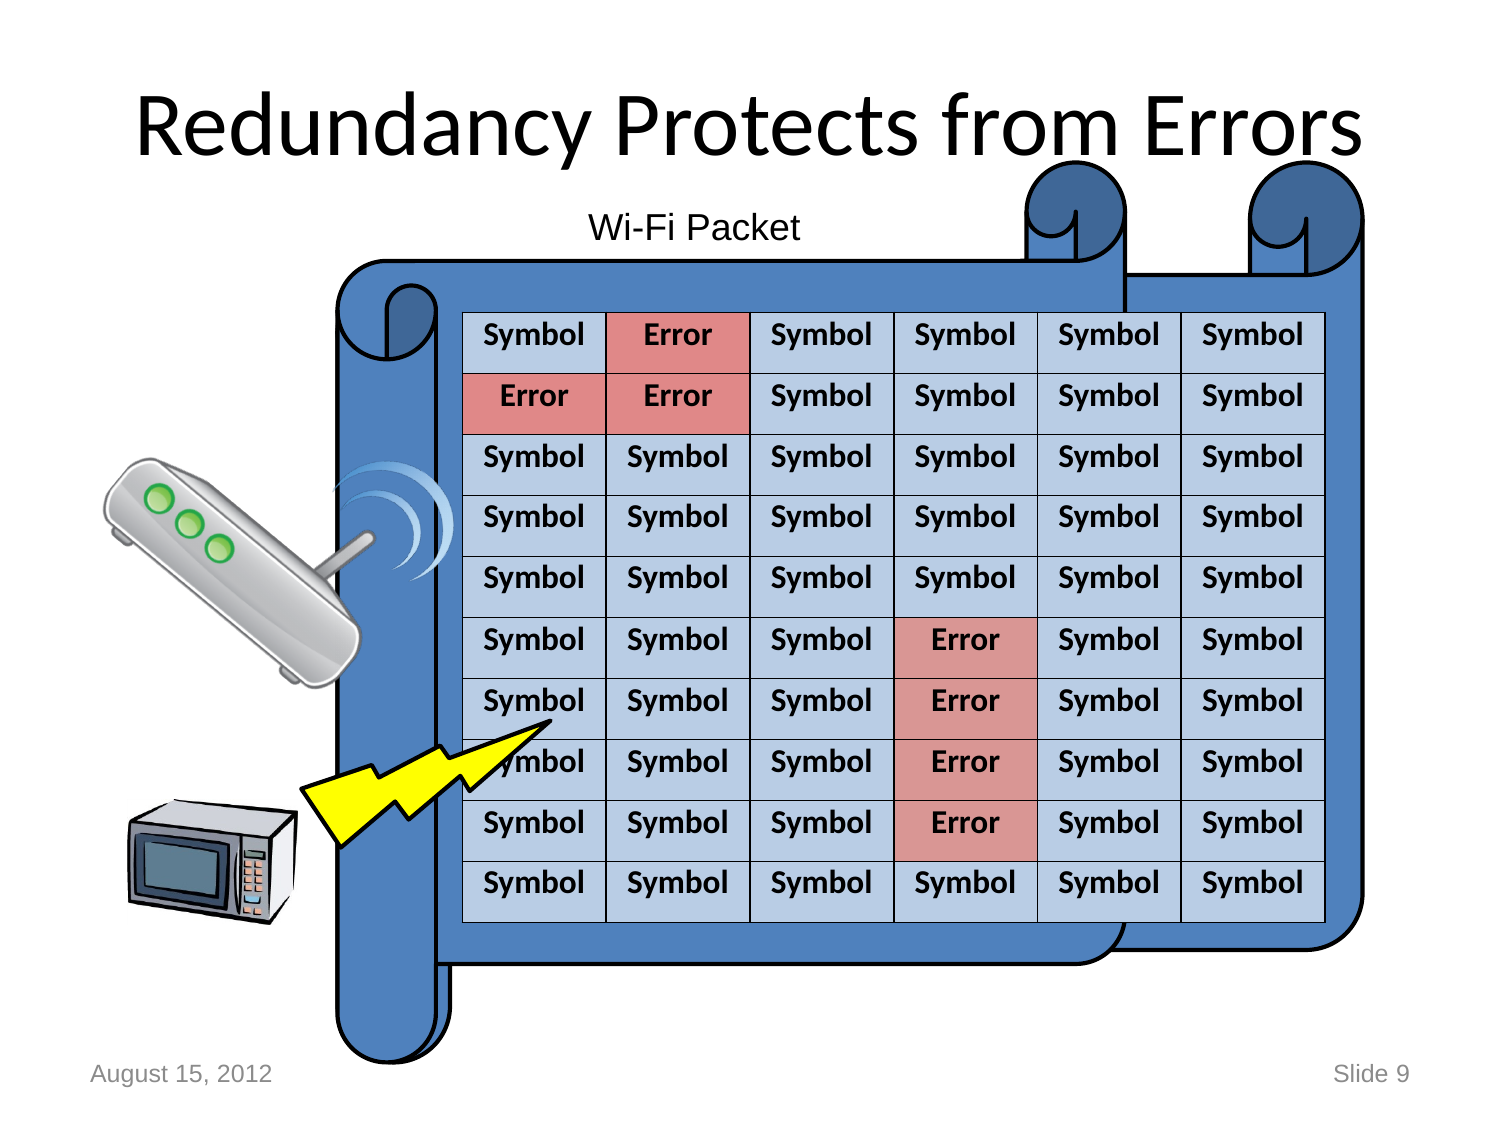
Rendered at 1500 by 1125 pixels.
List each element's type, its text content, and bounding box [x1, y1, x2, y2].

table_cell Symbol [463, 557, 605, 617]
table_cell Symbol [607, 618, 749, 678]
table_cell Symbol [751, 374, 893, 434]
table_cell Symbol [1038, 862, 1180, 922]
table_cell Error [895, 801, 1037, 861]
text_box [335, 780, 1127, 1048]
table_cell Symbol [1038, 374, 1180, 434]
text_box [335, 536, 462, 774]
table_header Error [607, 313, 749, 373]
text_box [335, 213, 1128, 502]
table_cell Symbol [751, 435, 893, 495]
table_header Symbol [751, 313, 893, 373]
table_cell Symbol [895, 435, 1037, 495]
table_cell Symbol [463, 496, 605, 556]
table_header Symbol [1038, 313, 1180, 373]
table_cell Symbol [463, 618, 605, 678]
text_box Wi-Fi Packet [550, 195, 838, 256]
picture [127, 799, 298, 926]
table_cell Symbol [1182, 679, 1324, 739]
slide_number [75, 1042, 425, 1103]
table_cell Symbol [463, 801, 605, 861]
table_cell Symbol [895, 374, 1037, 434]
table_cell Symbol [1038, 618, 1180, 678]
table_cell Symbol [607, 862, 749, 922]
table_header Symbol [1182, 313, 1324, 373]
table_cell Symbol [1038, 679, 1180, 739]
picture [88, 325, 462, 706]
table_cell Symbol [1182, 740, 1324, 800]
text_box [1112, 213, 1365, 953]
table_cell Symbol [1038, 557, 1180, 617]
text_box [425, 967, 453, 1056]
table_cell Symbol [1182, 374, 1324, 434]
table_cell Symbol [463, 435, 605, 495]
table_cell Symbol [463, 862, 605, 922]
table_cell Symbol [1182, 557, 1324, 617]
table_cell Symbol [1038, 496, 1180, 556]
table_cell Symbol [607, 496, 749, 556]
title Redundancy Protects from Errors [75, 24, 1425, 213]
table_cell Symbol [607, 679, 749, 739]
table_cell Symbol [895, 496, 1037, 556]
text_box [299, 718, 553, 850]
table_cell Symbol [751, 618, 893, 678]
table_header Symbol [463, 313, 605, 373]
table_cell Symbol [1038, 801, 1180, 861]
table_cell Symbol [751, 496, 893, 556]
table_cell Symbol [463, 679, 605, 739]
table_cell Error [895, 618, 1037, 678]
table_cell Error [607, 374, 749, 434]
table_cell Symbol [1182, 862, 1324, 922]
table_cell Symbol [1182, 435, 1324, 495]
table_cell Symbol [1182, 618, 1324, 678]
table_cell Symbol [1182, 801, 1324, 861]
table_cell Symbol [751, 557, 893, 617]
table_cell Symbol [1182, 496, 1324, 556]
table_cell Symbol [607, 557, 749, 617]
table_cell Error [895, 679, 1037, 739]
table_cell Symbol [751, 801, 893, 861]
table_cell Symbol [895, 557, 1037, 617]
table_cell Symbol [463, 740, 605, 800]
table_header Symbol [895, 313, 1037, 373]
table_cell Symbol [1038, 740, 1180, 800]
table_cell Error [895, 740, 1037, 800]
table_cell Symbol [607, 740, 749, 800]
table_cell Symbol [895, 862, 1037, 922]
table_cell Error [463, 374, 605, 434]
table_cell Symbol [751, 740, 893, 800]
table_cell Symbol [607, 435, 749, 495]
table_cell Symbol [751, 862, 893, 922]
slide_number Slide 9 [1074, 1042, 1425, 1103]
table_cell Symbol [1038, 435, 1180, 495]
table_cell Symbol [751, 679, 893, 739]
table_cell Symbol [607, 801, 749, 861]
